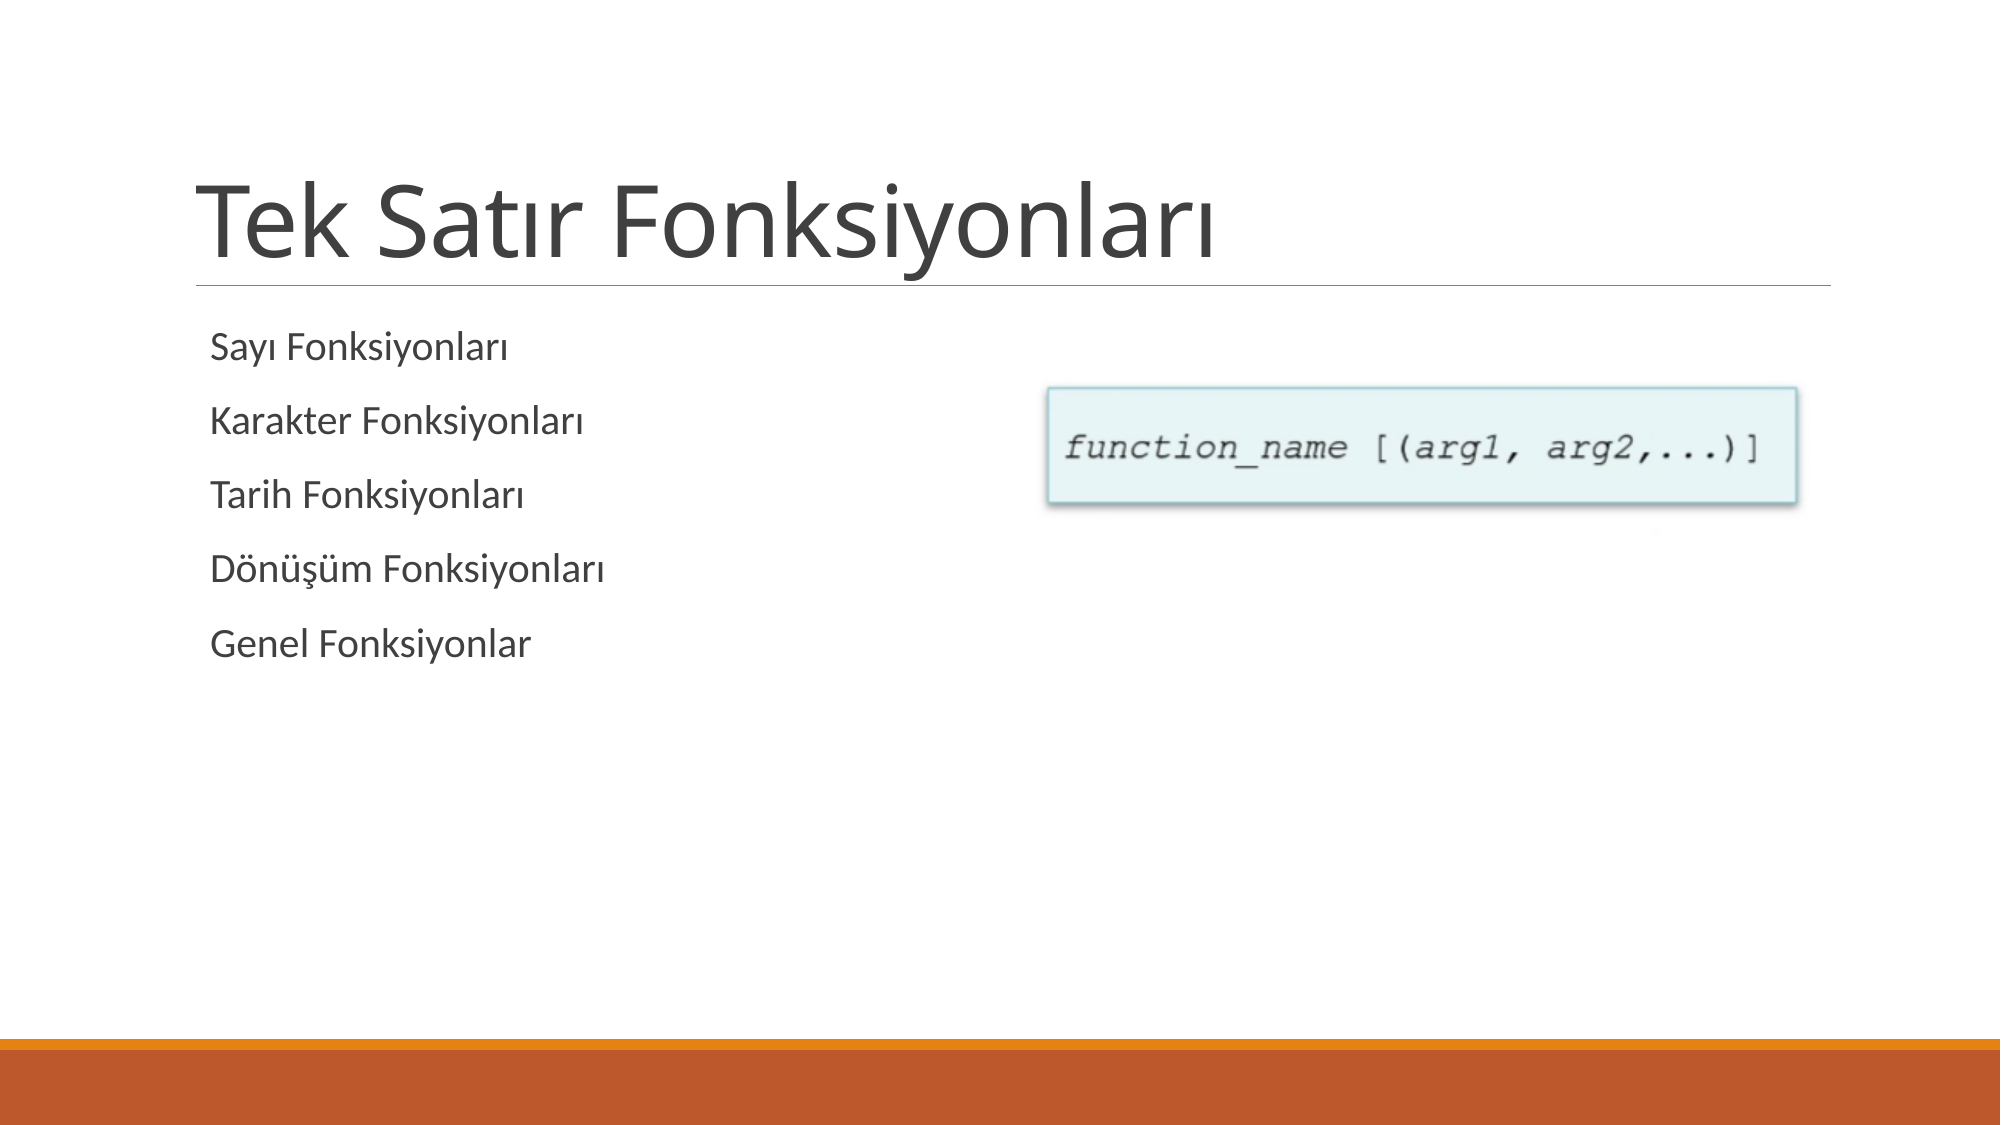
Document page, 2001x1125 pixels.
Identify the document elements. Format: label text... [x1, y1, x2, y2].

title Tek Satır Fonksiyonları [180, 47, 1830, 285]
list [1019, 335, 1831, 582]
list Sayı Fonksiyonları Karakter Fonksiyonları Tarih Fonksiyonları Dönüşüm Fonksiyonları Genel Fonksiyonlar [195, 316, 1005, 977]
